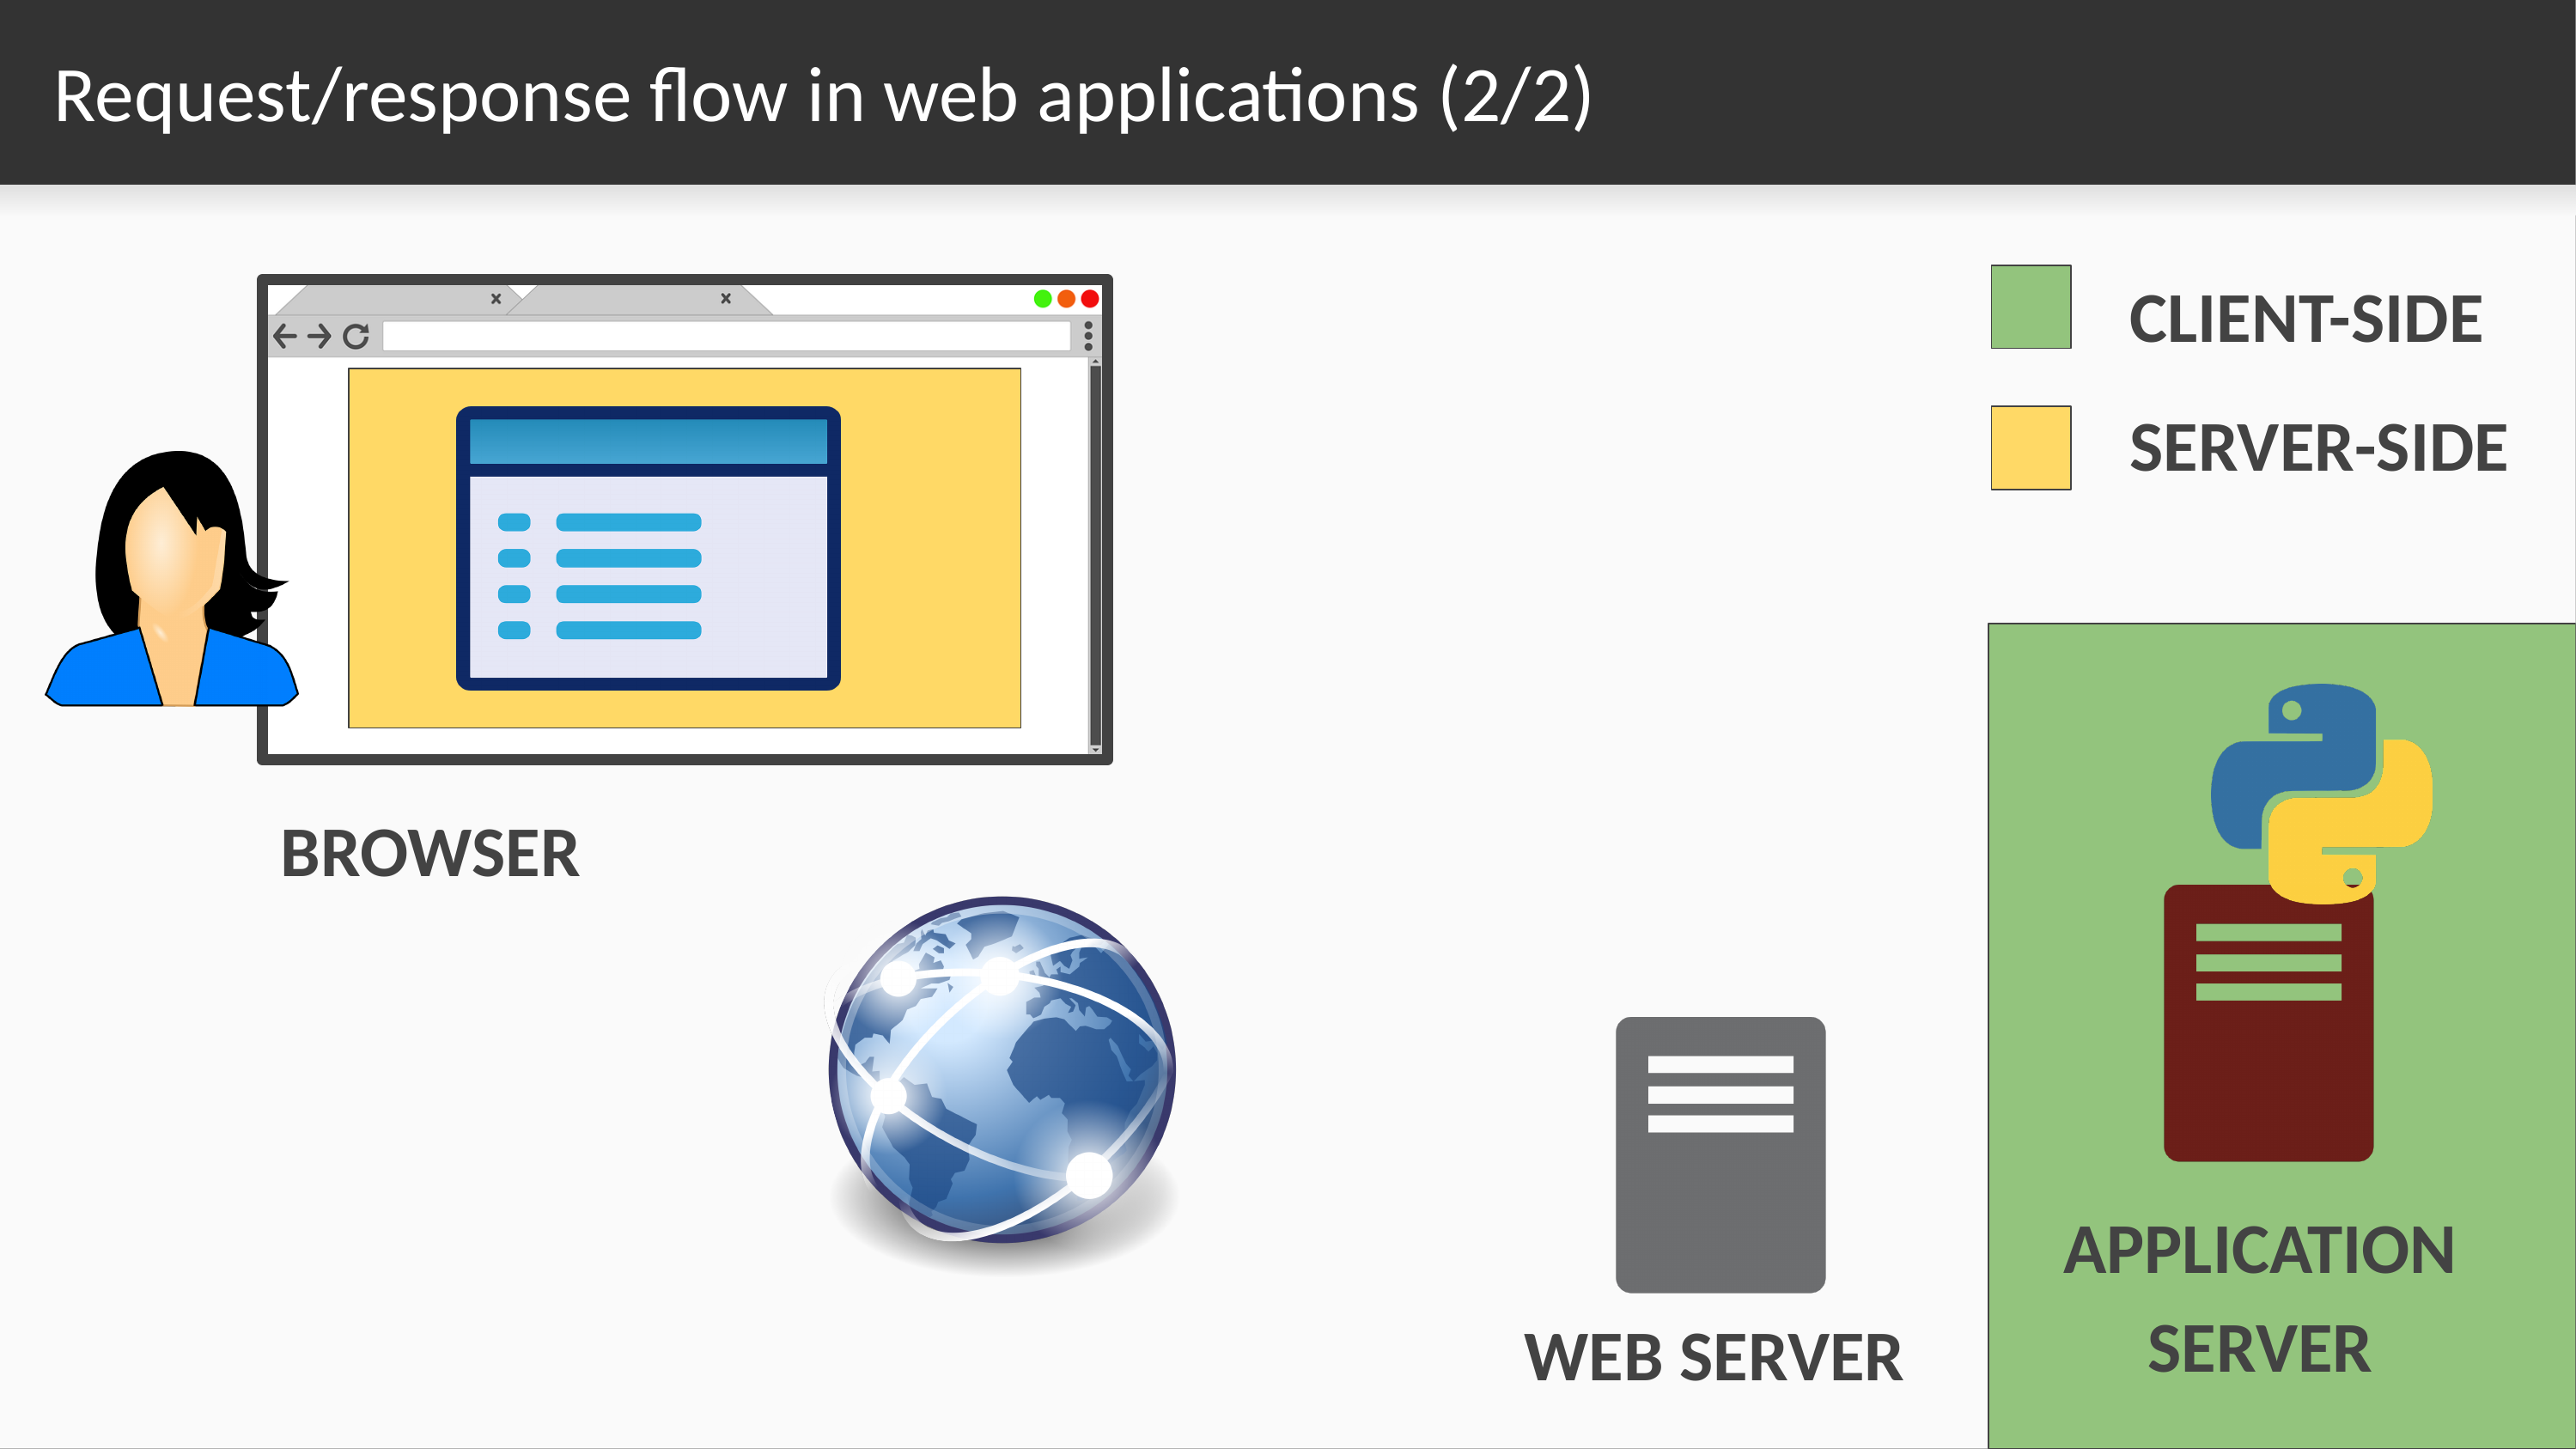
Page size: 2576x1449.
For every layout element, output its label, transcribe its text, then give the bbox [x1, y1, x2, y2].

text_box APPLICATION SERVER [2038, 1202, 2482, 1373]
picture [788, 864, 1207, 1283]
text_box WEB SERVER [1511, 1282, 1934, 1409]
text_box SERVER-SIDE [2116, 372, 2576, 499]
text_box [1991, 265, 2071, 349]
picture [2090, 683, 2451, 1203]
picture [44, 284, 1103, 755]
text_box [1991, 406, 2071, 490]
text_box BROWSER [267, 778, 691, 904]
text_box CLIENT-SIDE [2116, 243, 2576, 370]
title Request/response flow in web applications (2/2) [27, 4, 2514, 175]
text_box [1988, 624, 2576, 1449]
picture [1542, 974, 1903, 1336]
